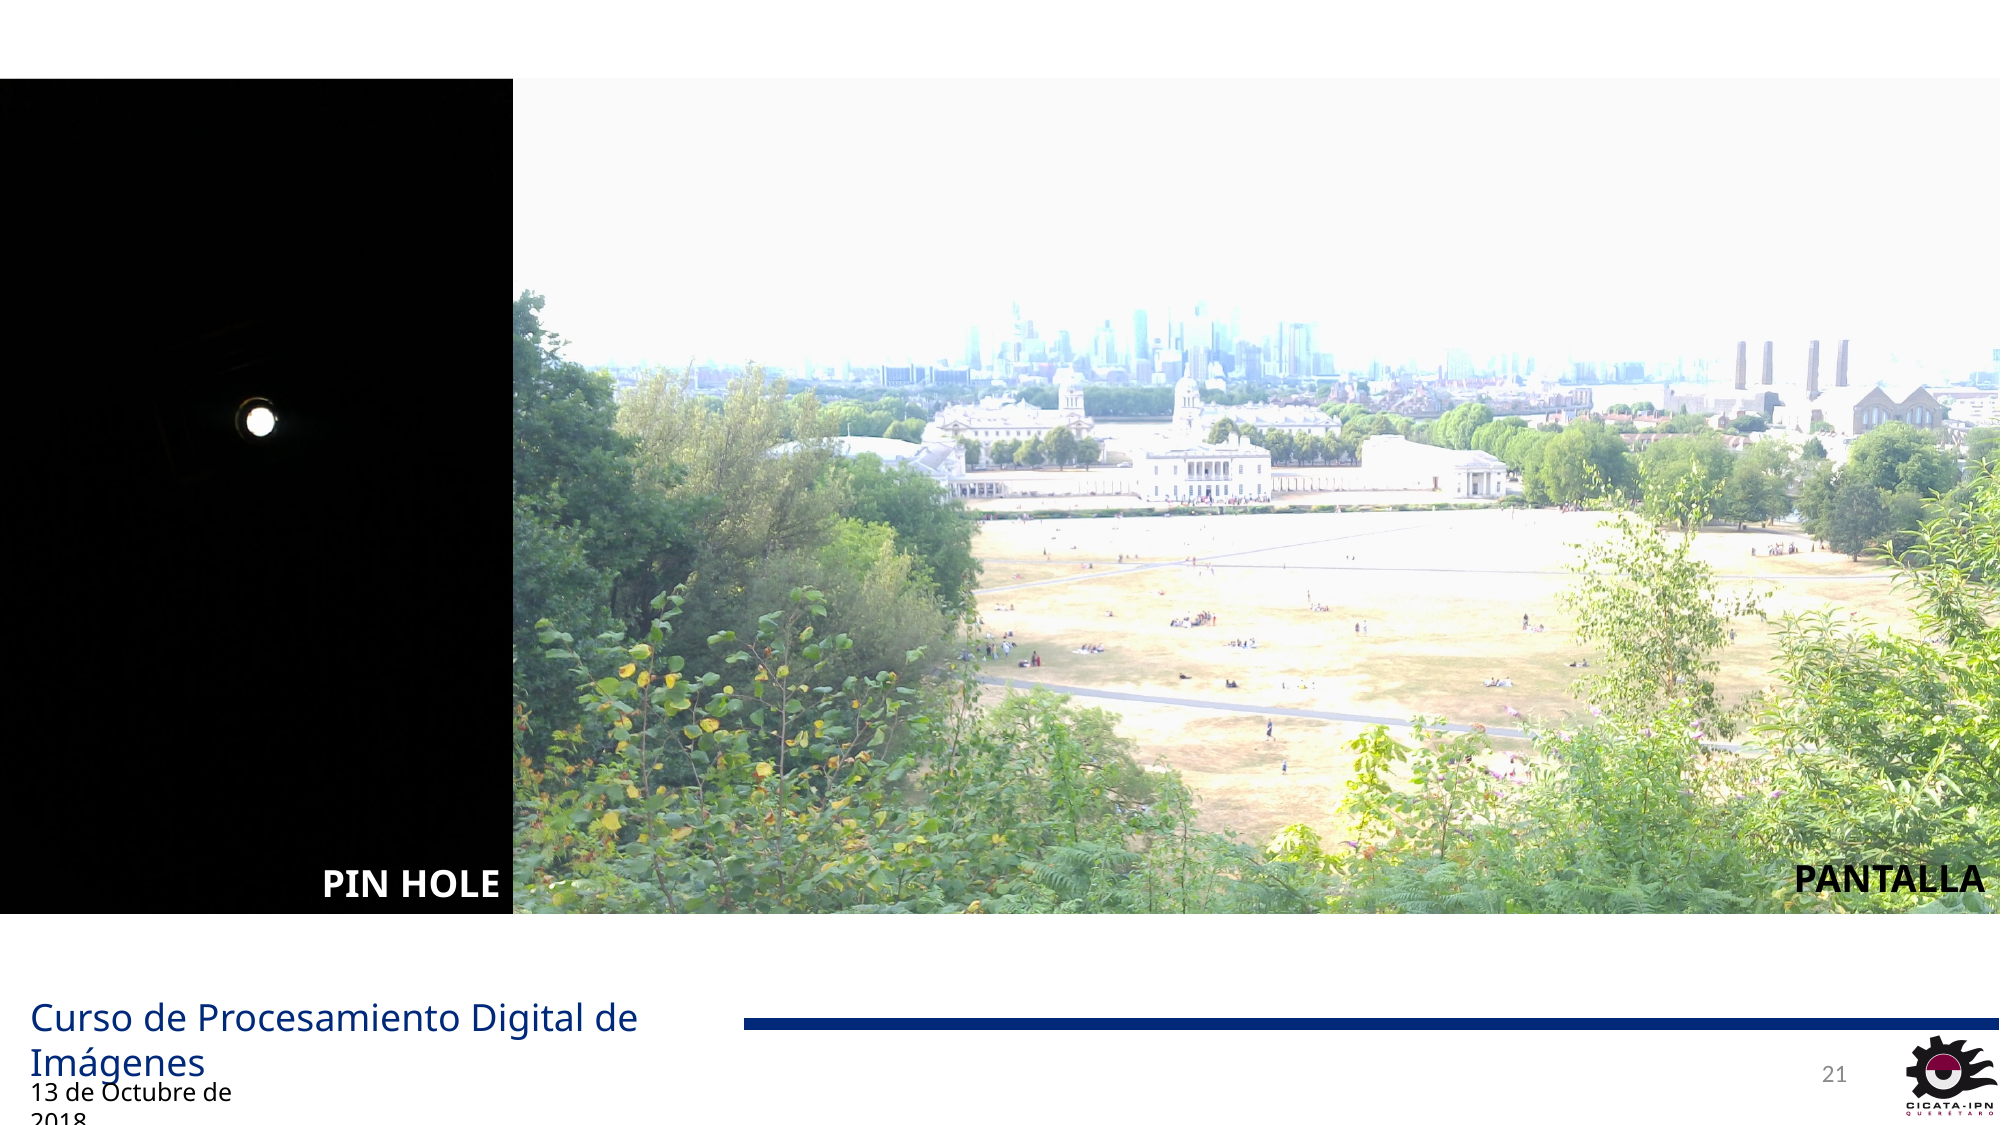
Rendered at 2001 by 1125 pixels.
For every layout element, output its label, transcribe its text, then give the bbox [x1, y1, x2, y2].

picture [1905, 1034, 1999, 1117]
text_box 13 de Octubre de 2018 [15, 1069, 281, 1125]
text_box PIN HOLE [306, 852, 512, 913]
slide_number 21 [1412, 1042, 1863, 1103]
text_box Curso de Procesamiento Digital de Imágenes [15, 986, 802, 1092]
picture [0, 78, 2000, 914]
